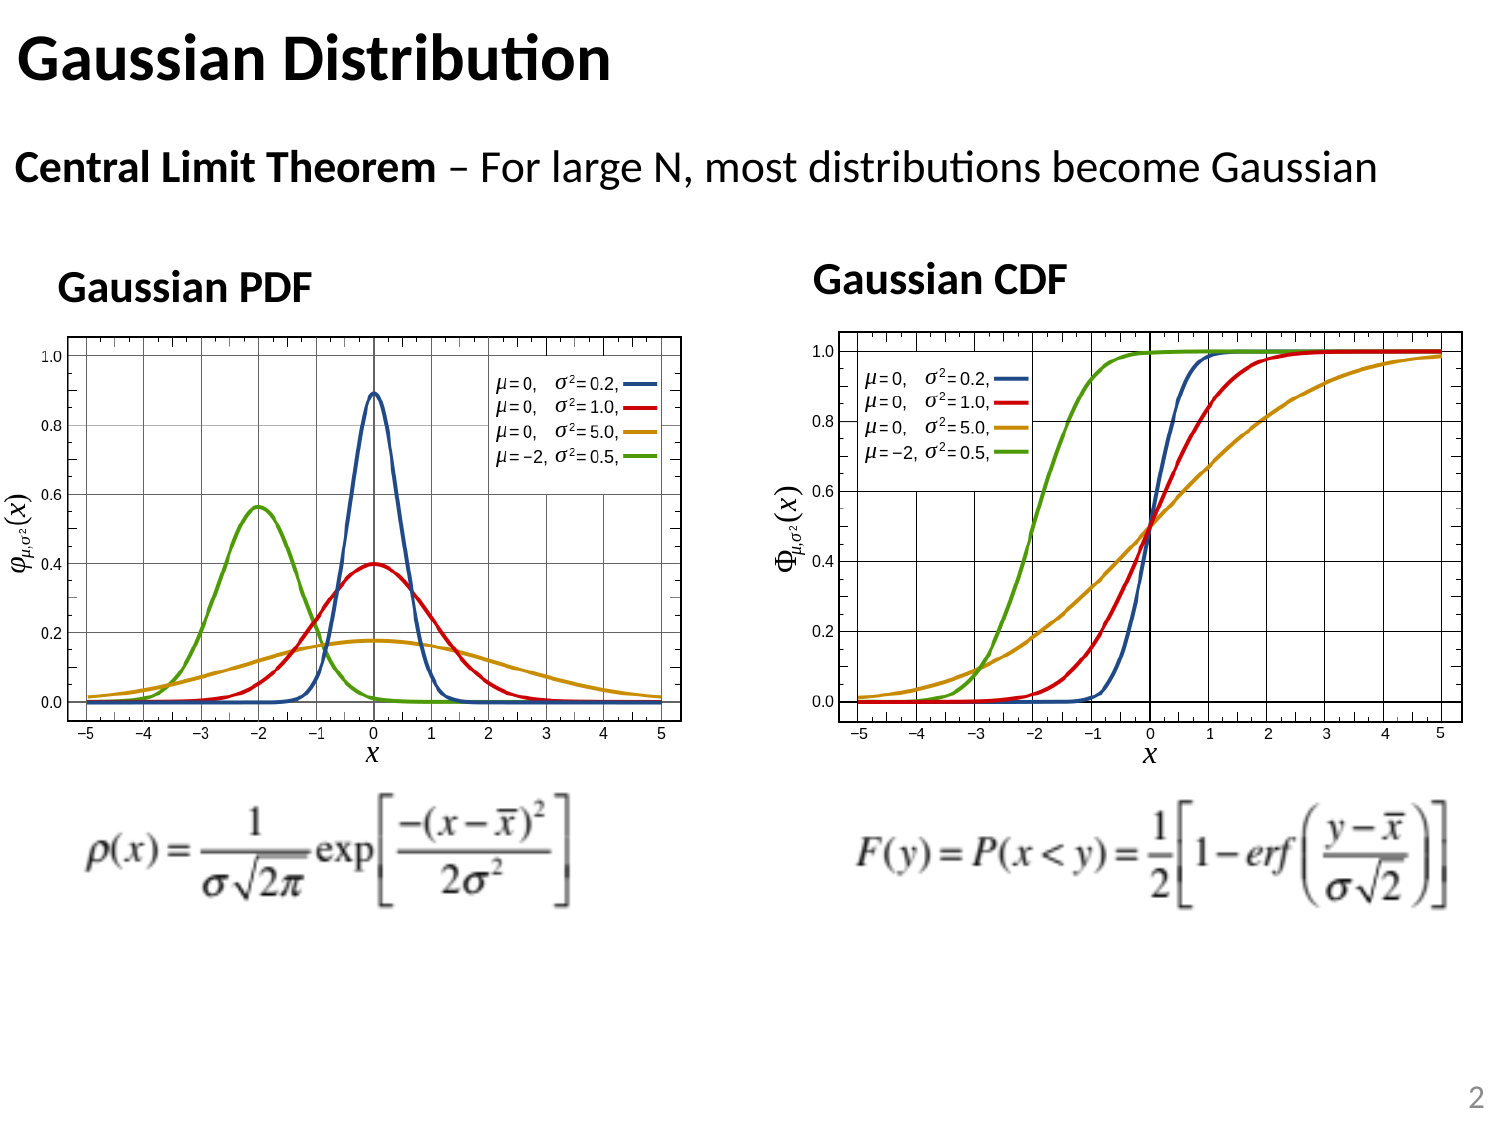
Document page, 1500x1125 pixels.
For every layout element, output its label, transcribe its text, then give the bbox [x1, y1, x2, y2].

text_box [850, 793, 1450, 914]
text_box Central Limit Theorem – For large N, most distributions become Gaussian [0, 129, 1471, 200]
slide_number 2 [1149, 1065, 1500, 1125]
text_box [0, 248, 690, 911]
text_box Gaussian Distribution [2, 6, 628, 101]
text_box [769, 240, 1471, 771]
